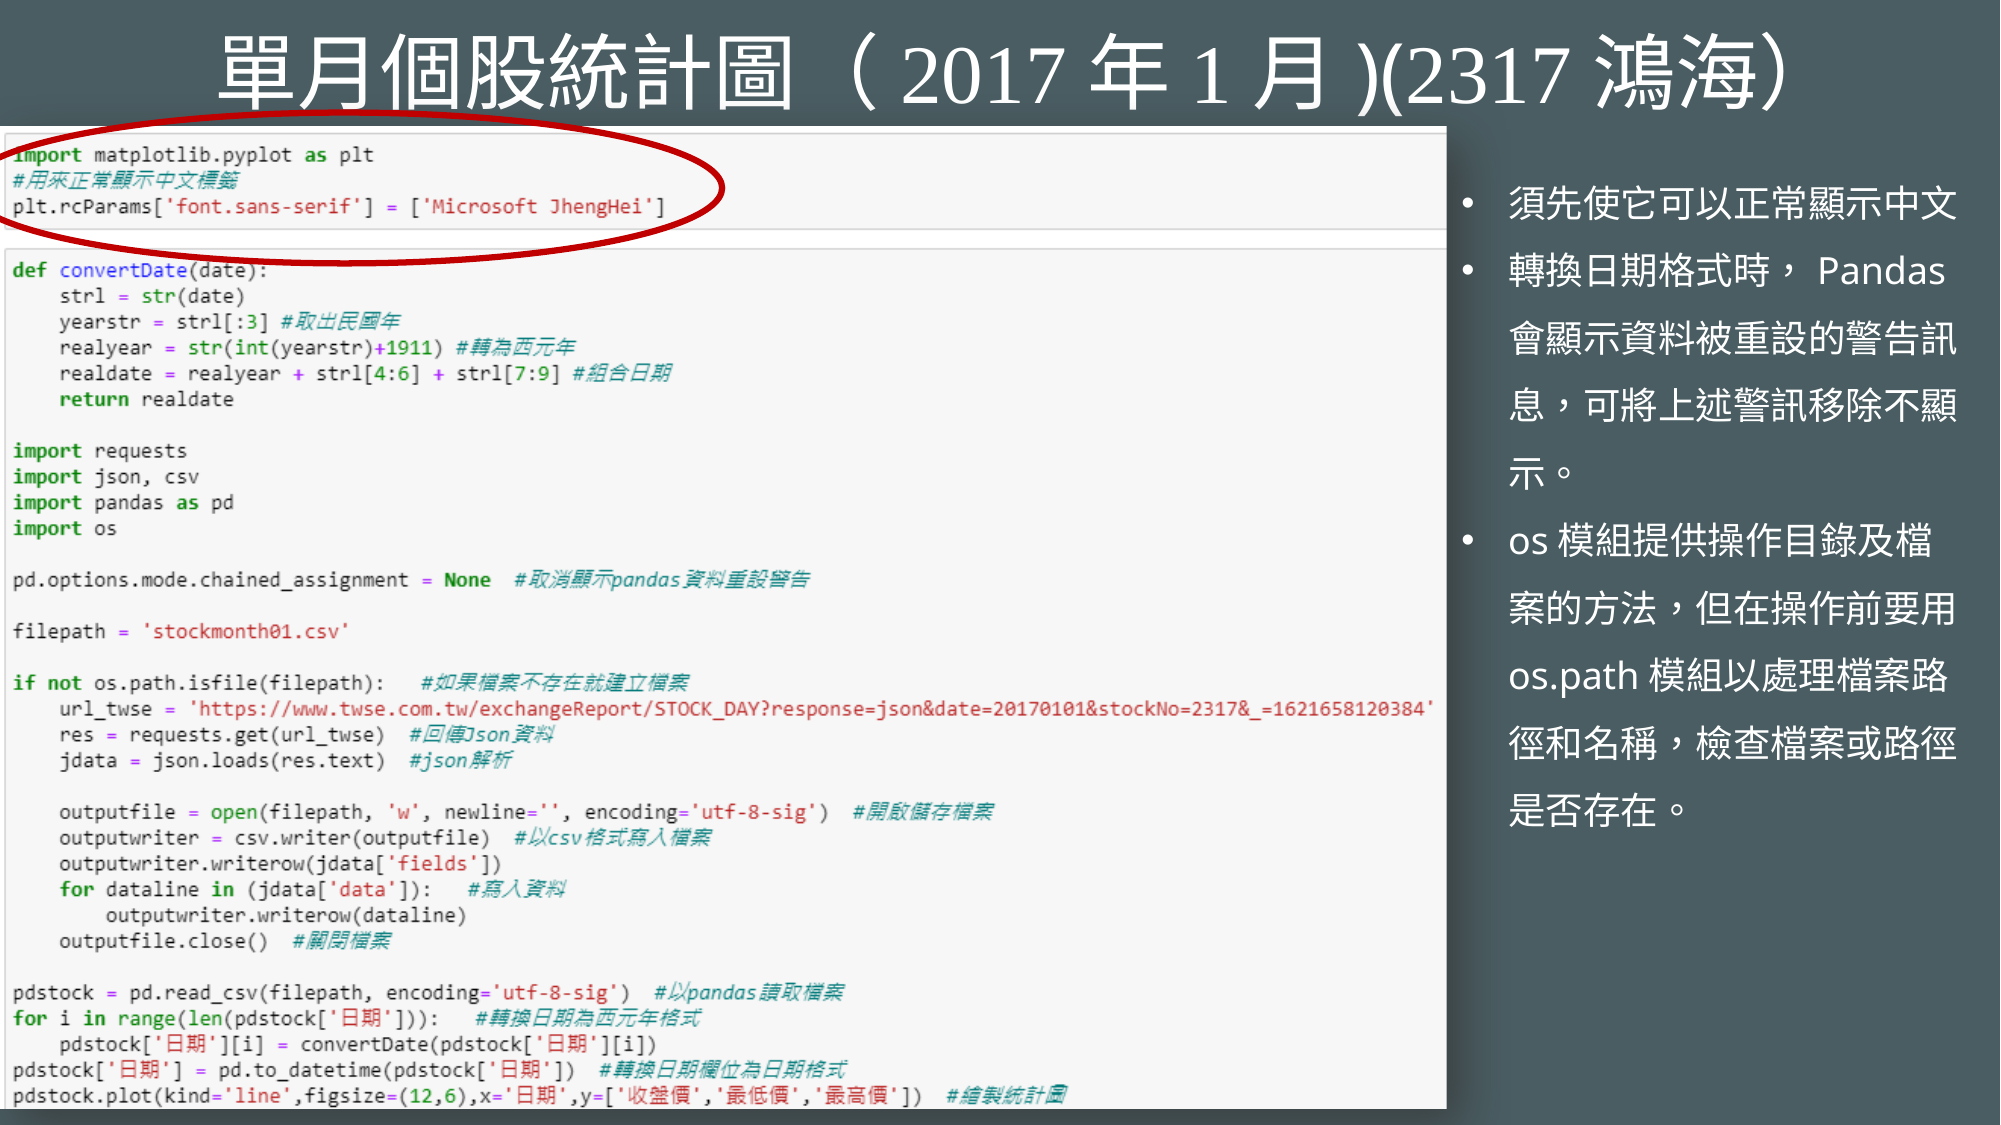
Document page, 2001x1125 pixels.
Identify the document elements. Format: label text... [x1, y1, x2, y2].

text_box [122, 111, 567, 126]
list 單月個股統計圖（2017年1月)(2317鴻海） [79, 17, 1978, 137]
picture [0, 126, 1447, 1109]
text_box 須先使它可以正常顯示中文 轉換日期格式時，Pandas會顯示資料被重設的警告訊息，可將上述警訊移除不顯示。 os模組提供操作目錄及檔案的方法，但在操作前要用os.path模組以處理檔案路徑和名稱，檢查檔案或路徑是否存在。 [1447, 149, 1978, 840]
